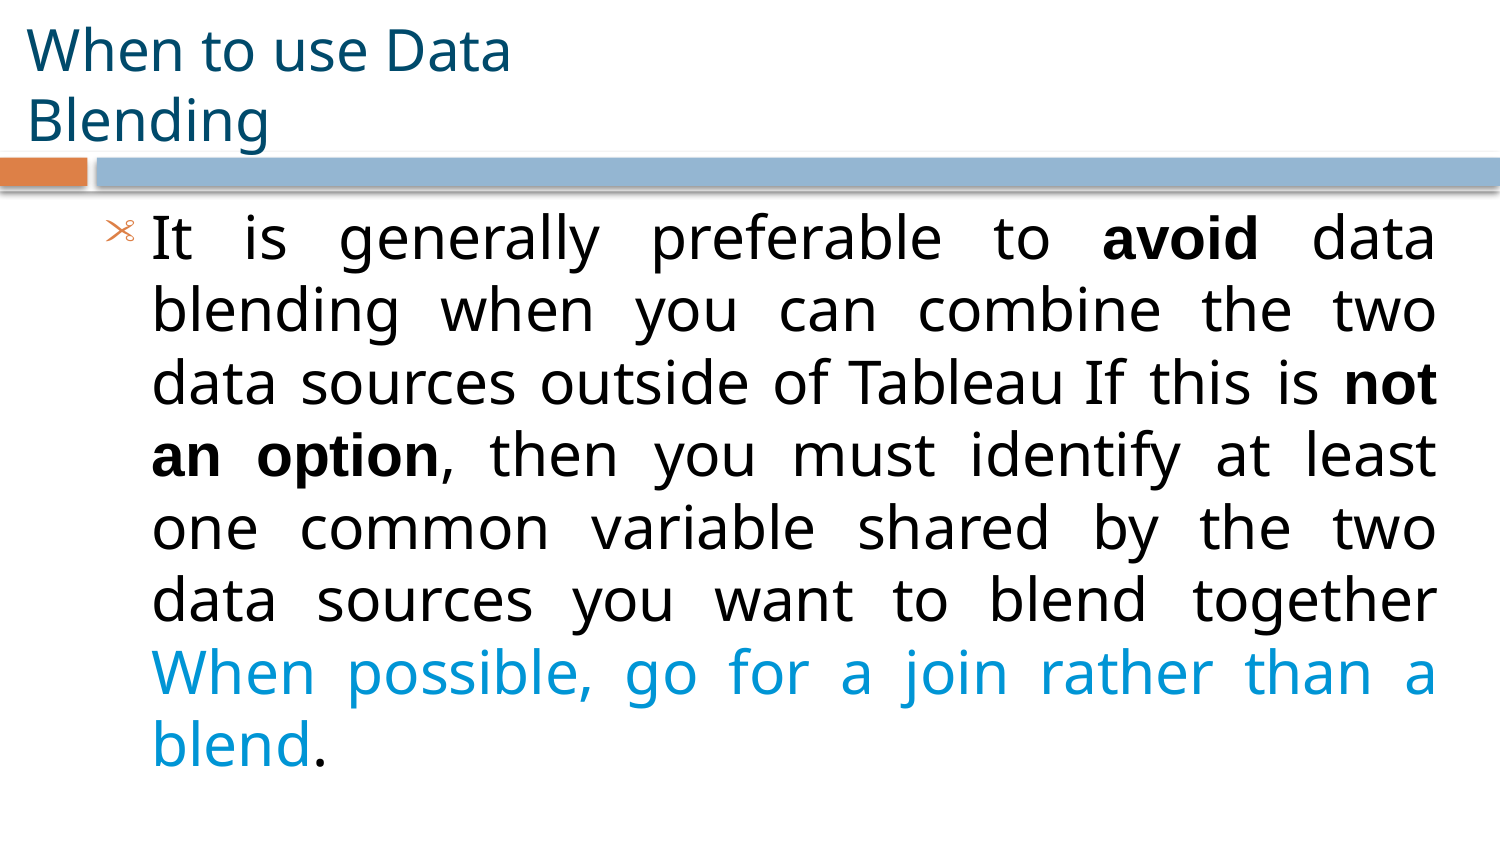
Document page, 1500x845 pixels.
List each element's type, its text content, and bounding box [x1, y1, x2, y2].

list It is generally preferable to avoid data blending when you can combine the two data sources outside of Tableau If this is not an option, then you must identify at least one common variable shared by the two data sources you want to blend together When possible, go for a join rather than a blend. [100, 197, 1438, 779]
title When to use Data Blending [24, 0, 689, 154]
